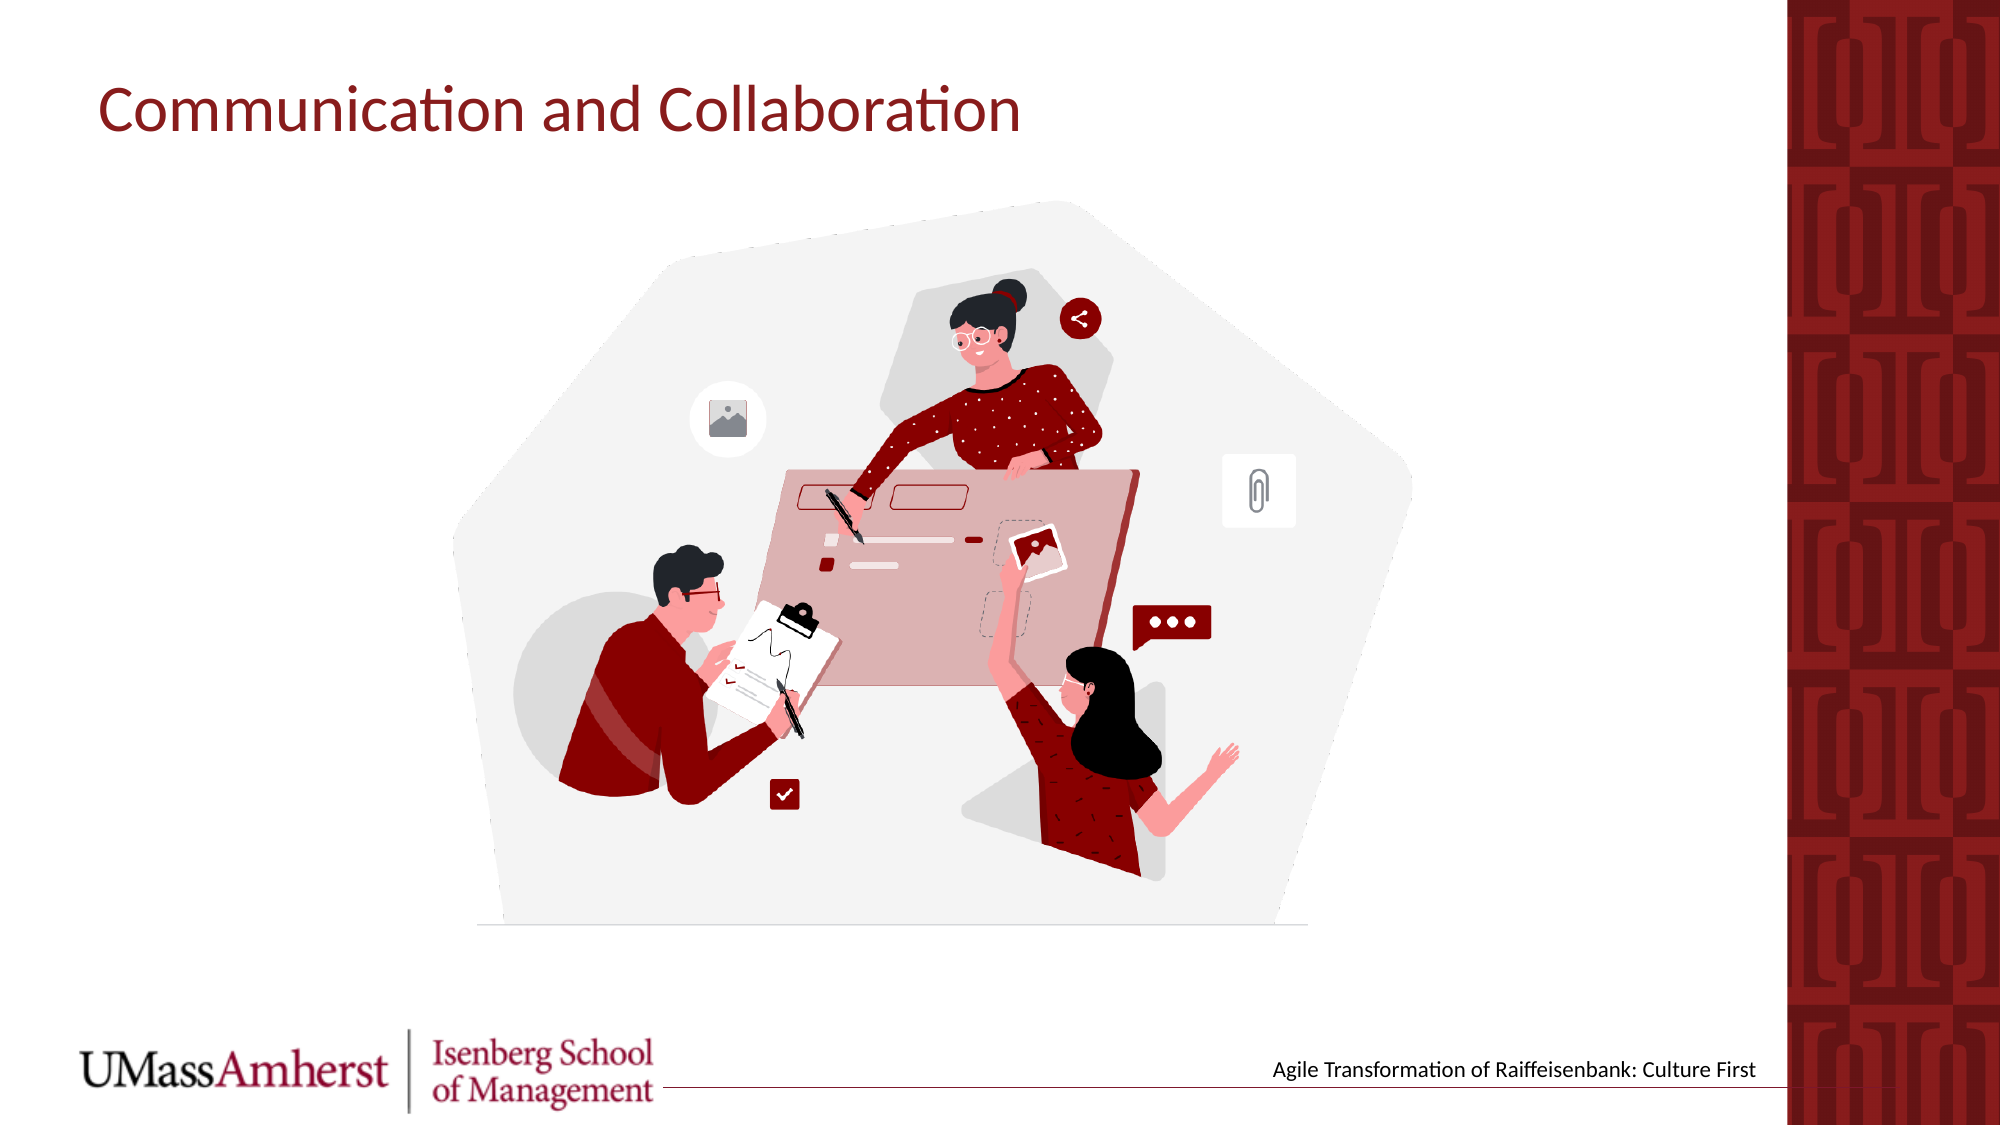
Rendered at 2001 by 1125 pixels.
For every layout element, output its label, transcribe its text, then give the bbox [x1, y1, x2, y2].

picture [67, 71, 1588, 1125]
picture [1787, 0, 2000, 1125]
list Communication and Collaboration [83, 66, 1113, 158]
